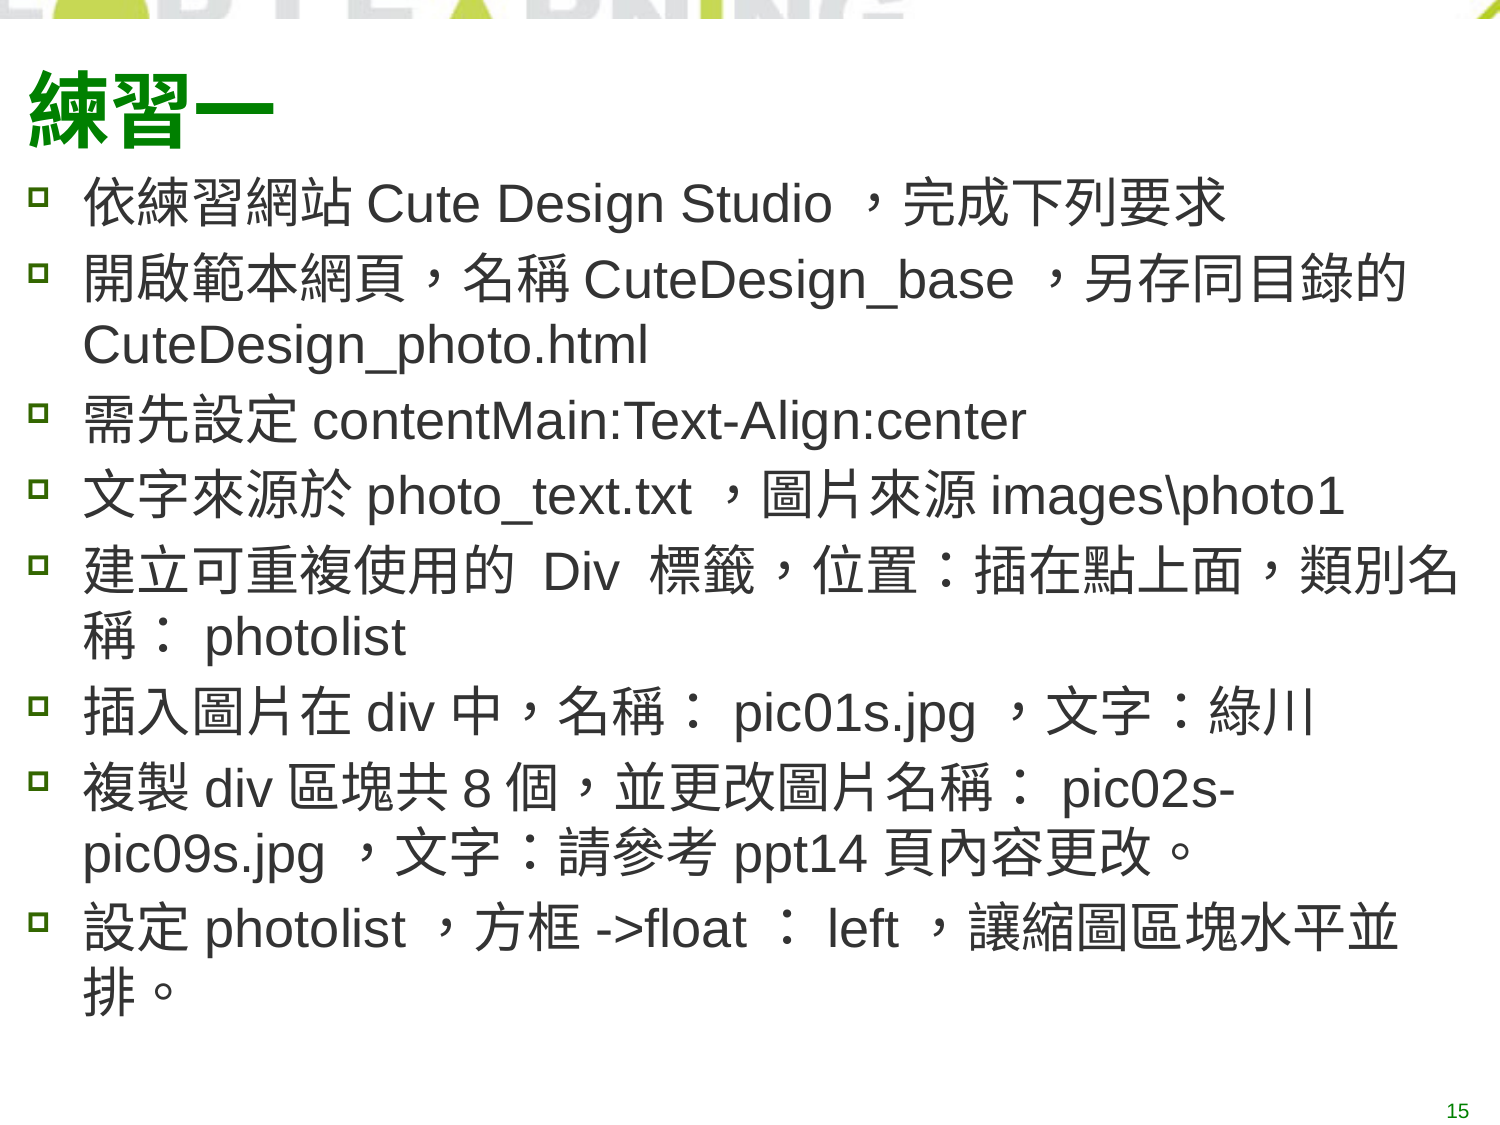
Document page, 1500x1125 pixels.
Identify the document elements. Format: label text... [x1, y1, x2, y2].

title 練習一 [11, 19, 1495, 197]
slide_number 15 [1422, 1089, 1494, 1125]
list 依練習網站Cute Design Studio，完成下列要求 開啟範本網頁，名稱CuteDesign_base，另存同目錄的CuteDesign_photo.html 需先設定contentMain:Text-Align:center 文字來源於photo_text.txt，圖片來源images\photo1 建立可重複使用的 Div 標籤，位置：插在點上面，類別名稱：photolist 插入圖片在div中，名稱：pic01s.jpg，文字：綠川 複製div區塊共8個，並更改圖片名稱：pic02s-pic09s.jpg，文字：請參考ppt14頁內容更改。 設定photolist，方框->float：left，讓縮圖區塊水平並排。 [11, 160, 1483, 1094]
picture [0, 0, 1500, 19]
